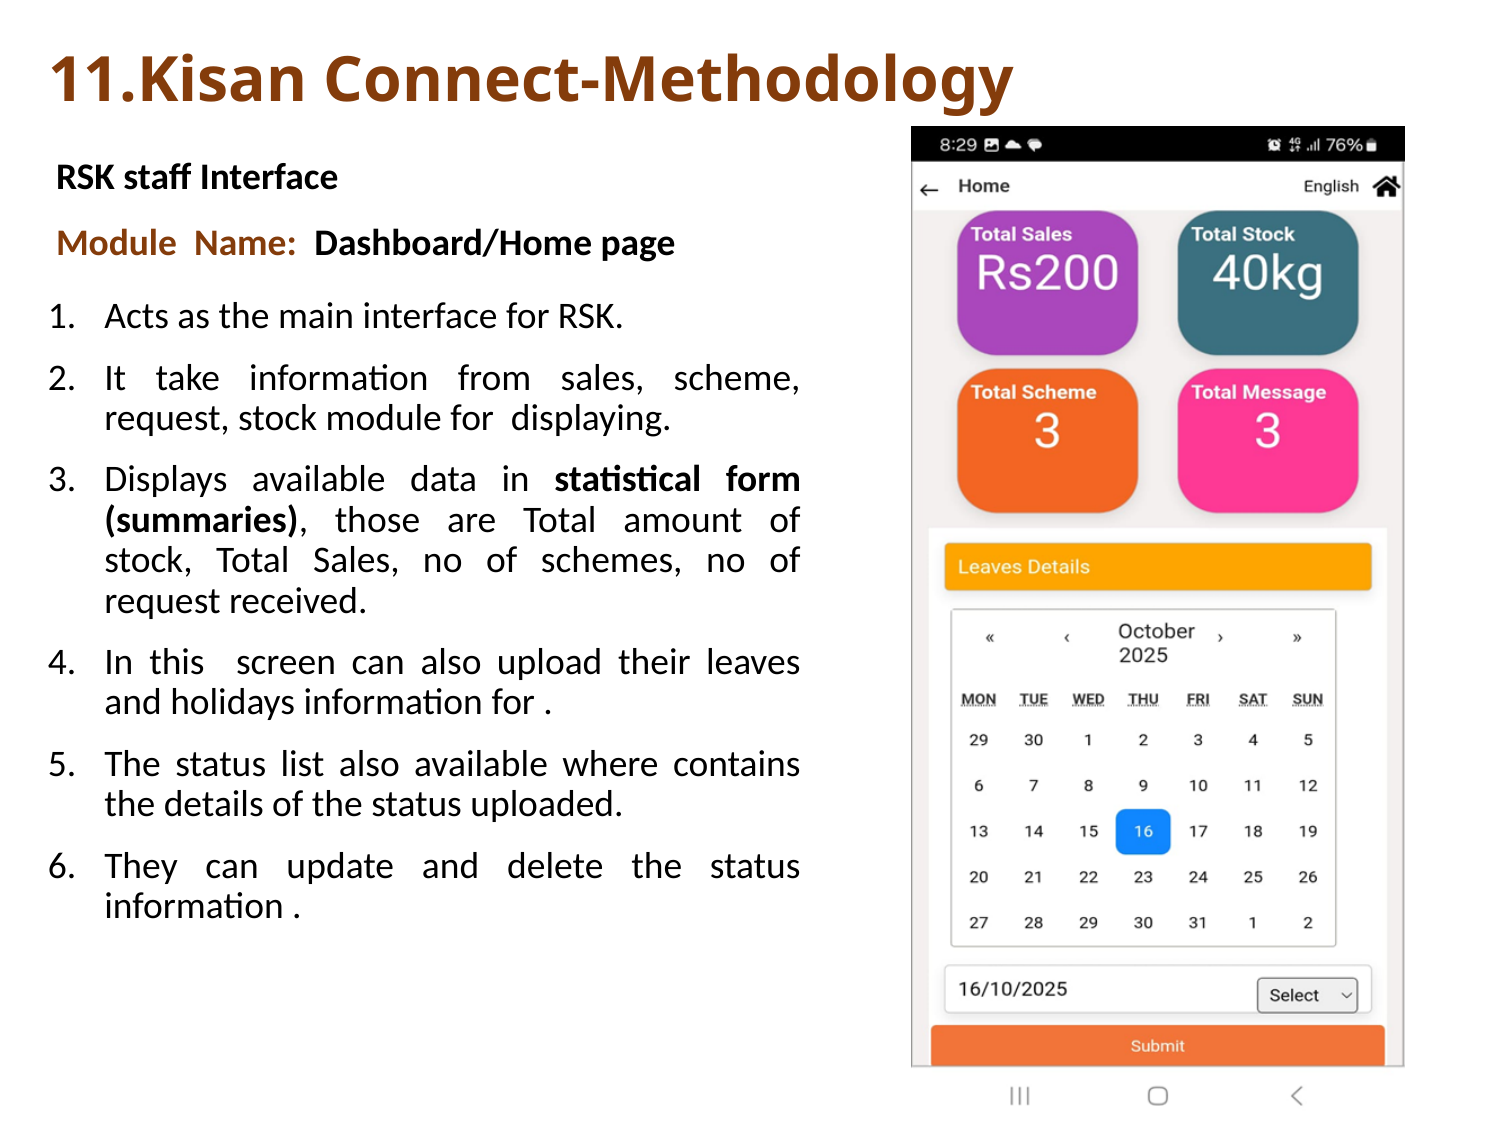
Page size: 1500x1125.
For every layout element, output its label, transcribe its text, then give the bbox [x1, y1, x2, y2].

text_box Acts as the main interface for RSK. It take information from sales, scheme, request, stock module for displaying. Displays available data in statistical form (summaries), those are Total amount of stock, Total Sales, no of schemes, no of request received. In this screen can also upload their leaves and holidays information for . The status list also available where contains the details of the status uploaded. They can update and delete the status information . [33, 289, 816, 996]
title 11.Kisan Connect-Methodology [33, 19, 1467, 143]
picture [911, 126, 1405, 1125]
list RSK staff Interface Module Name: Dashboard/Home page [41, 144, 911, 1106]
